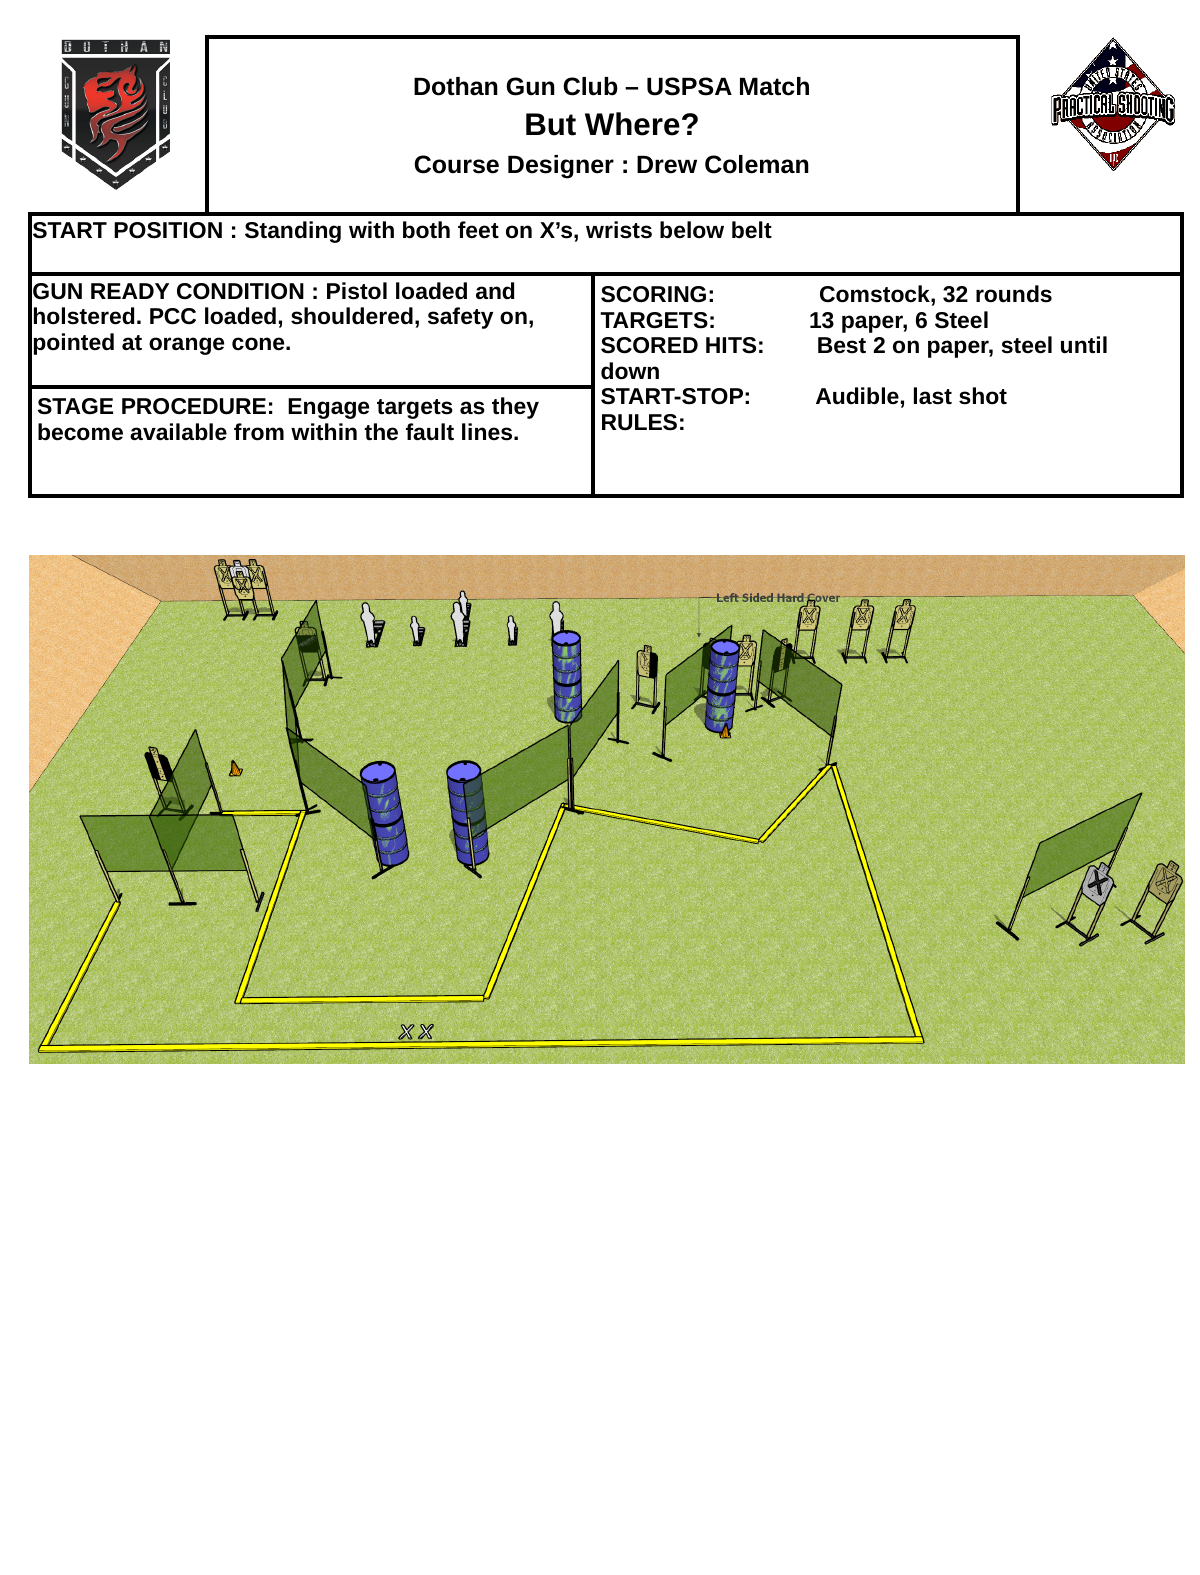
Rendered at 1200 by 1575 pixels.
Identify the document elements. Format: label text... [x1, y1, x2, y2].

table_cell SCORING: Comstock, 32 rounds TARGETS: 13 paper, 6 Steel SCORED HITS: Best 2 on paper, steel until down START-STOP: Audible, last shot RULES: [595, 276, 1180, 494]
picture [1044, 36, 1183, 175]
table_header Dothan Gun Club – USPSA Match But Where? Course Designer : Drew Coleman [209, 39, 1016, 212]
table_header [1020, 37, 1182, 212]
table_cell GUN READY CONDITION : Pistol loaded and holstered. PCC loaded, shouldered, safety on, pointed at orange cone. [32, 276, 591, 385]
picture [29, 555, 1185, 1064]
table_cell START POSITION : Standing with both feet on X’s, wrists below belt [32, 216, 1180, 272]
table_header [30, 37, 205, 212]
picture [58, 36, 173, 193]
table_cell STAGE PROCEDURE: Engage targets as they become available from within the fault lines. [32, 389, 591, 494]
